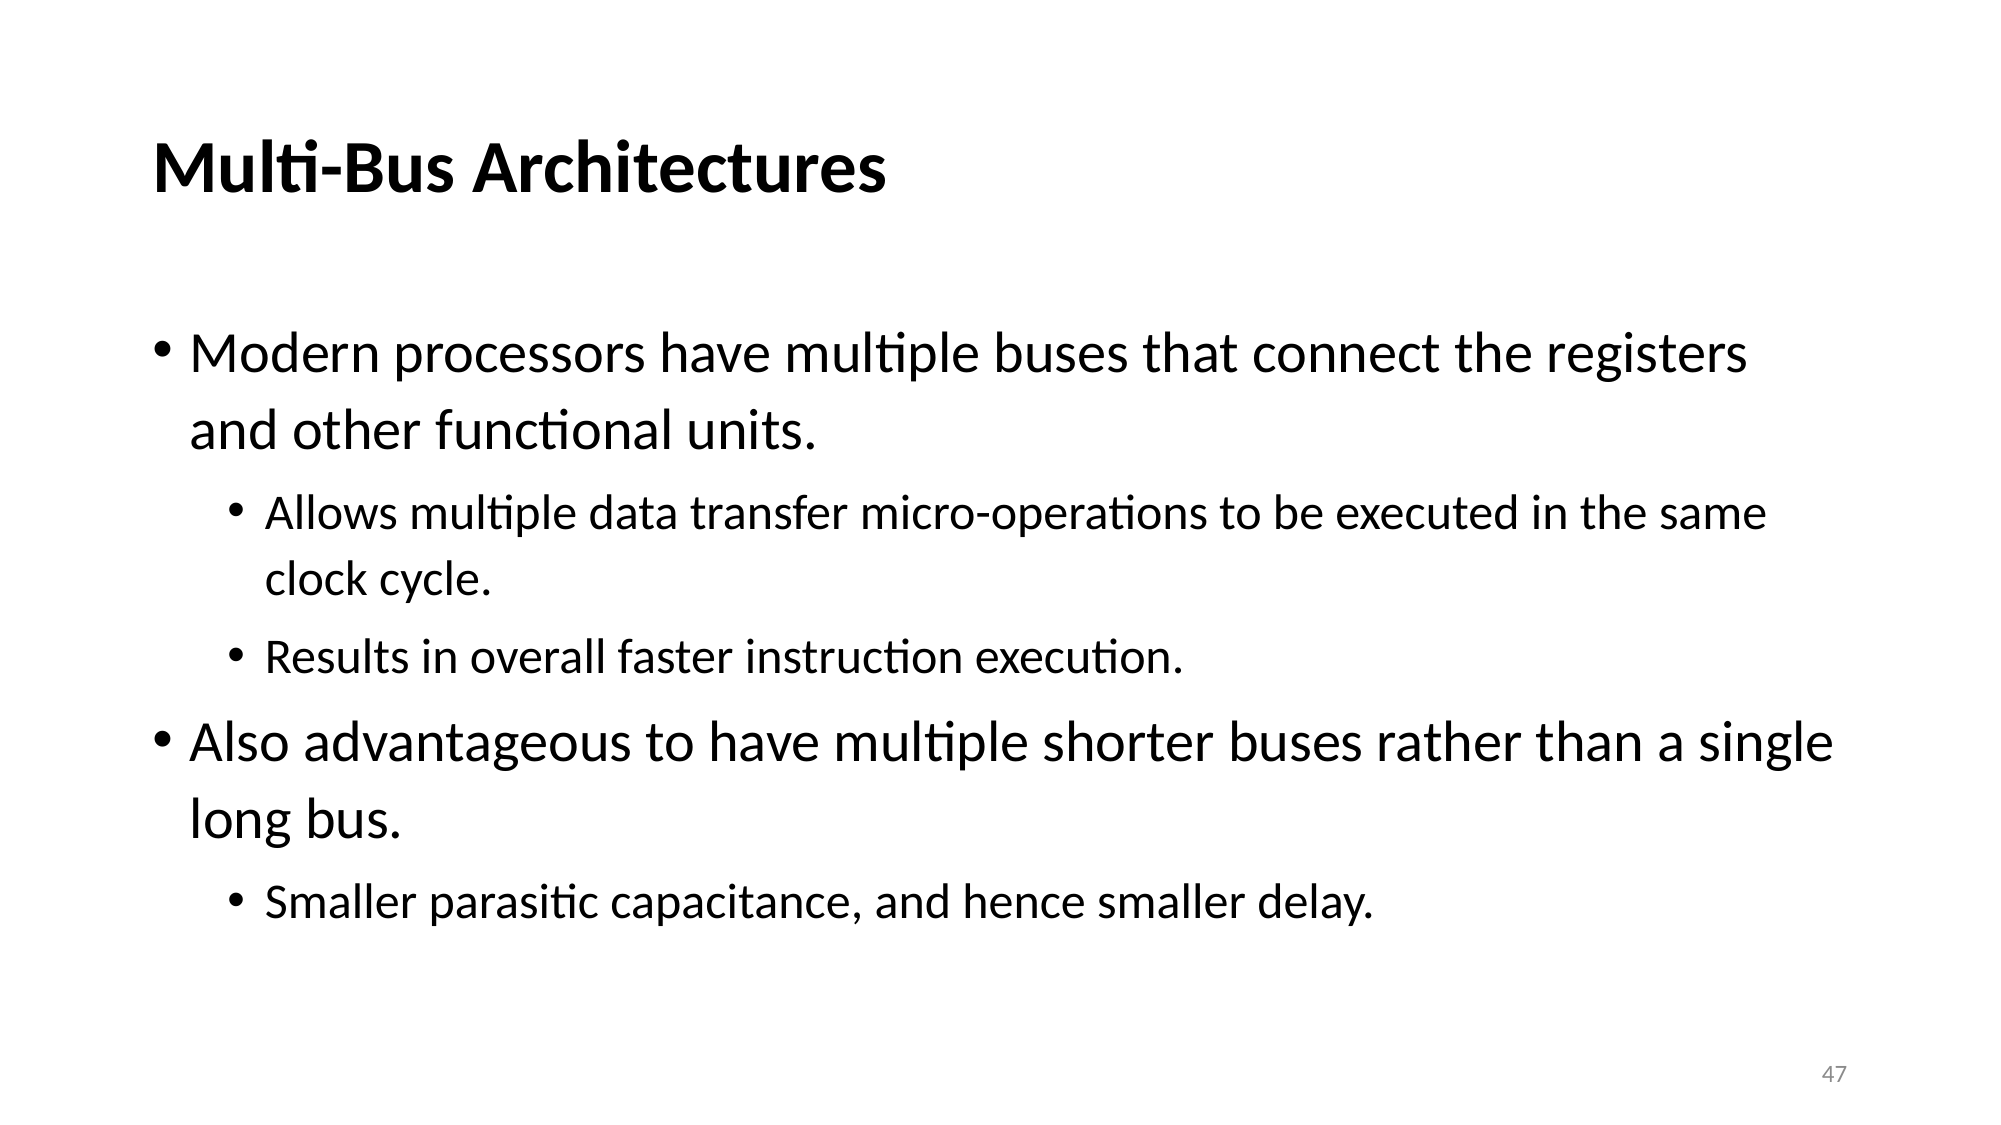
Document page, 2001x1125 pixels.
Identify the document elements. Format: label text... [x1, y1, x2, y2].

slide_number 47 [1412, 1042, 1863, 1103]
list Modern processors have multiple buses that connect the registers and other functional units. Allows multiple data transfer micro-operations to be executed in the same clock cycle. Results in overall faster instruction execution. Also advantageous to have multiple shorter buses rather than a single long bus. Smaller parasitic capacitance, and hence smaller delay. [137, 299, 1863, 1014]
title Multi-Bus Architectures [137, 59, 1863, 278]
